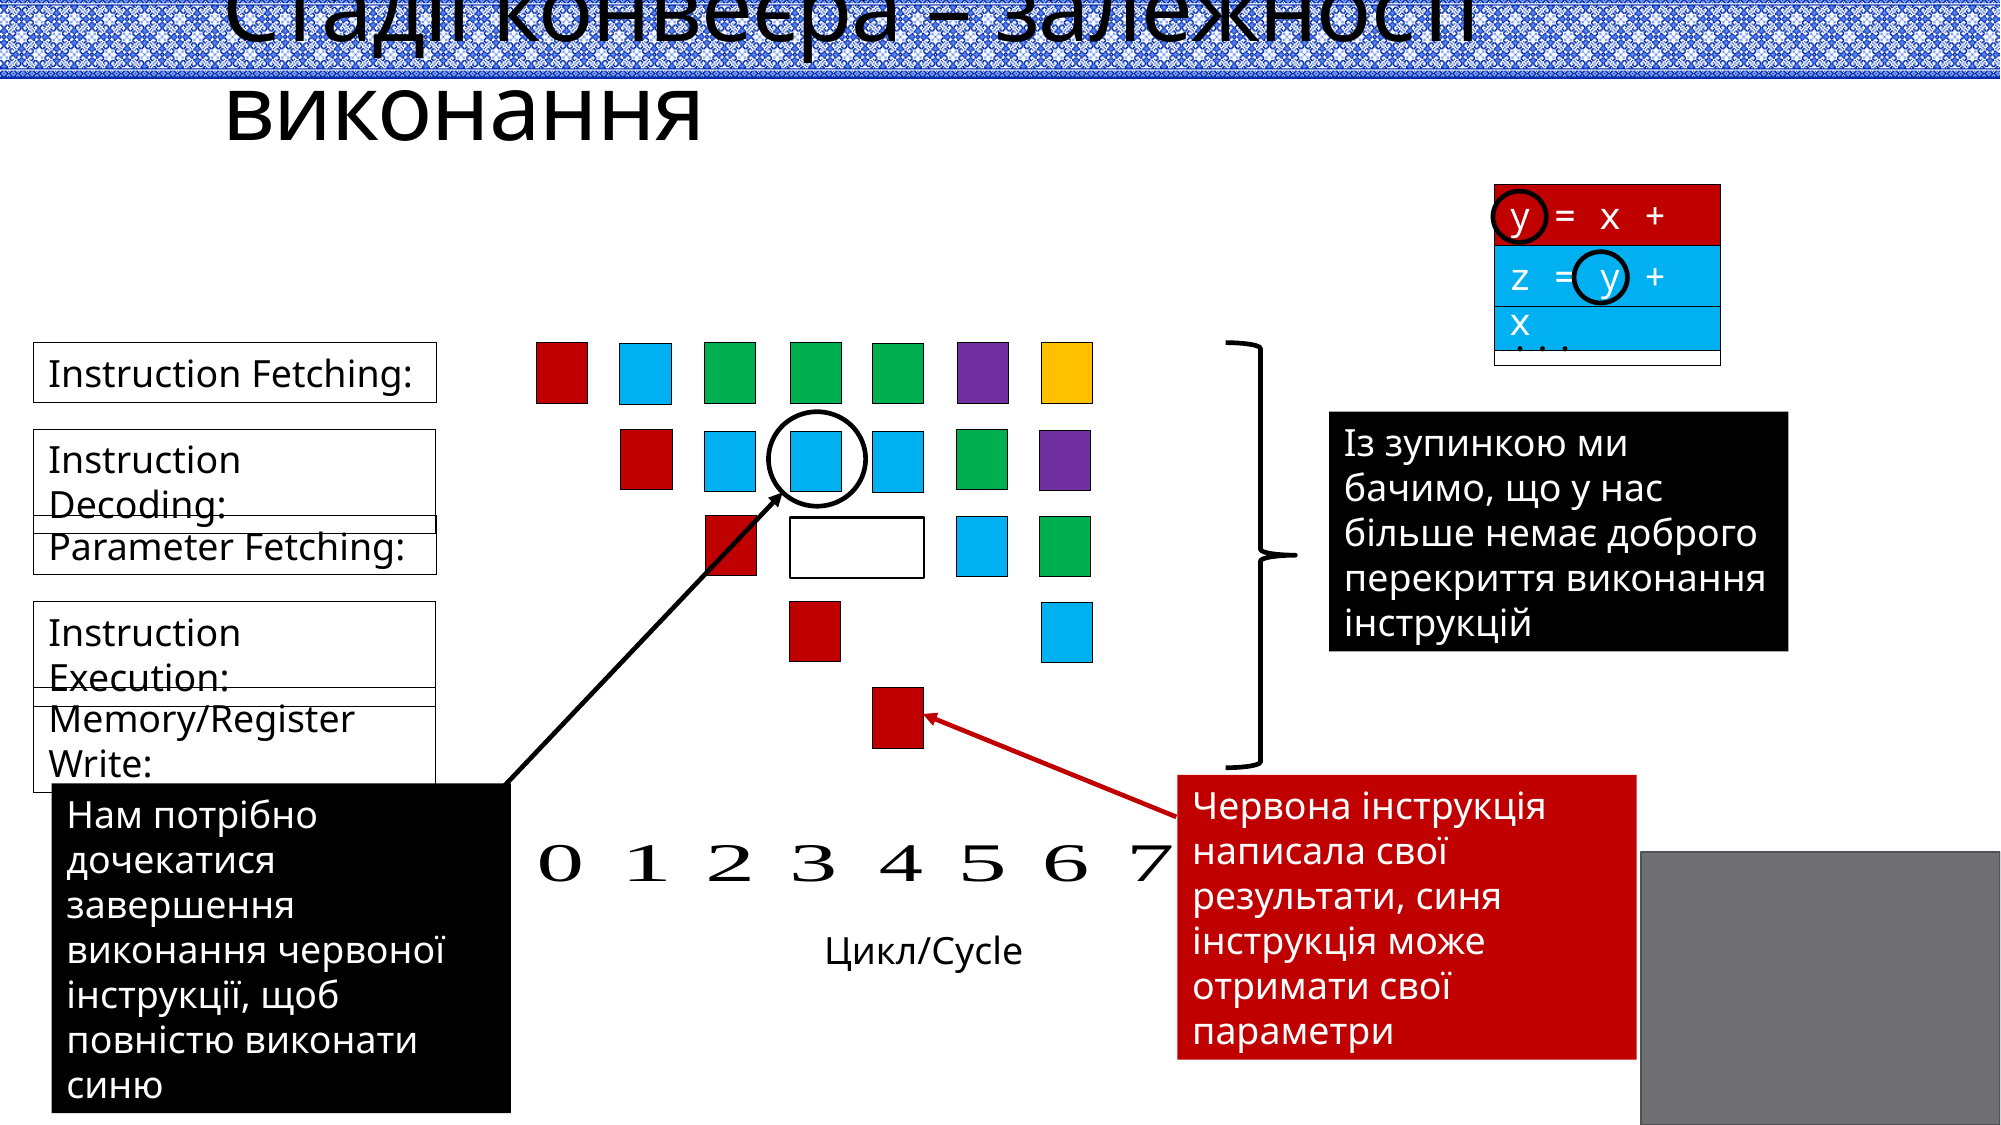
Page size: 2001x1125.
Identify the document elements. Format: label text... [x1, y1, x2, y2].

text_box [704, 342, 756, 404]
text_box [497, 492, 783, 794]
text_box [1039, 430, 1091, 491]
text_box [1225, 341, 1297, 769]
picture [0, 0, 2000, 79]
text_box [790, 342, 842, 404]
text_box Нам потрібно дочекатися завершення виконання червоної інструкції, щоб повністю виконати синю [51, 783, 511, 1114]
text_box Instruction Decoding: [33, 429, 436, 515]
text_box [956, 516, 1008, 577]
text_box [1491, 189, 1548, 244]
text_box Червона інструкція написала свої результати, синя інструкція може отримати свої параметри [1177, 774, 1637, 1060]
text_box Цикл/Cycle [721, 919, 1127, 980]
text_box [957, 342, 1009, 404]
text_box [1041, 342, 1093, 404]
text_box [536, 342, 588, 404]
text_box Із зупинкою ми бачимо, що у нас більше немає доброго перекриття виконання інструкцій [1329, 411, 1789, 652]
text_box y = x + 1 [1494, 184, 1721, 245]
text_box z = y + x [1494, 245, 1721, 306]
text_box [620, 429, 673, 487]
text_box Instruction Execution: [33, 601, 436, 687]
text_box Instruction Fetching: [33, 342, 437, 403]
text_box [767, 410, 867, 508]
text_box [922, 713, 1177, 818]
text_box [790, 601, 841, 662]
text_box [619, 343, 672, 405]
text_box [872, 343, 924, 404]
text_box [790, 516, 925, 579]
text_box [704, 431, 756, 487]
text_box [872, 687, 924, 749]
text_box [956, 429, 1008, 490]
text_box Memory/Register Write: [33, 687, 436, 793]
text_box [872, 431, 924, 493]
text_box [1572, 250, 1629, 305]
text_box ... [1494, 306, 1721, 366]
text_box [1039, 516, 1091, 577]
title Стадії конвеєра – залежності виконання [206, 60, 1797, 278]
text_box Parameter Fetching: [33, 515, 437, 575]
text_box [1041, 602, 1093, 663]
